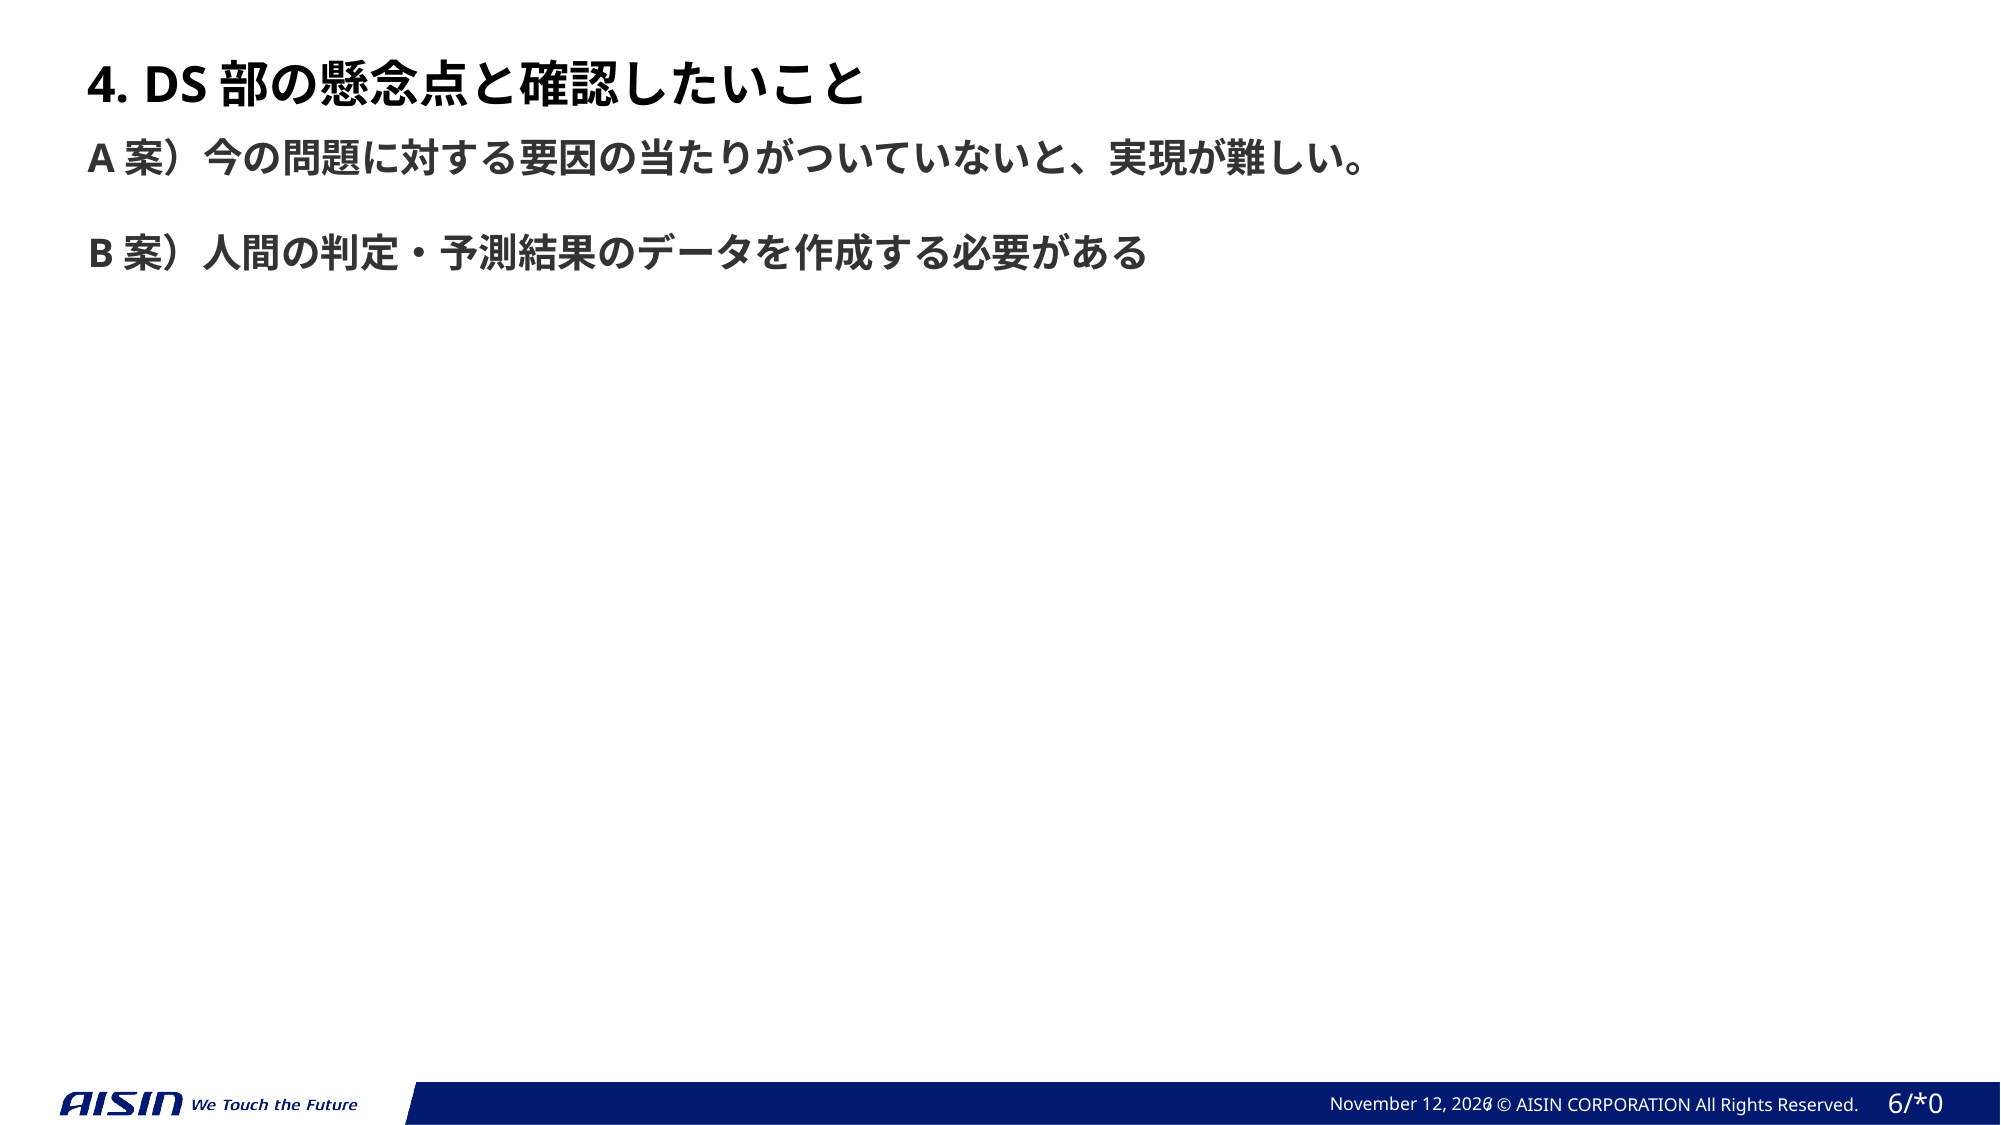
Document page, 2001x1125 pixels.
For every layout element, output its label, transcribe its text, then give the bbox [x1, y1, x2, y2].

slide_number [1142, 1093, 1508, 1116]
list 4. DS部の懸念点と確認したいこと [72, 44, 1934, 103]
list A案）今の問題に対する要因の当たりがついていないと、実現が難しい。 B案）人間の判定・予測結果のデータを作成する必要がある [72, 125, 1934, 1051]
picture [0, 1082, 2000, 1125]
